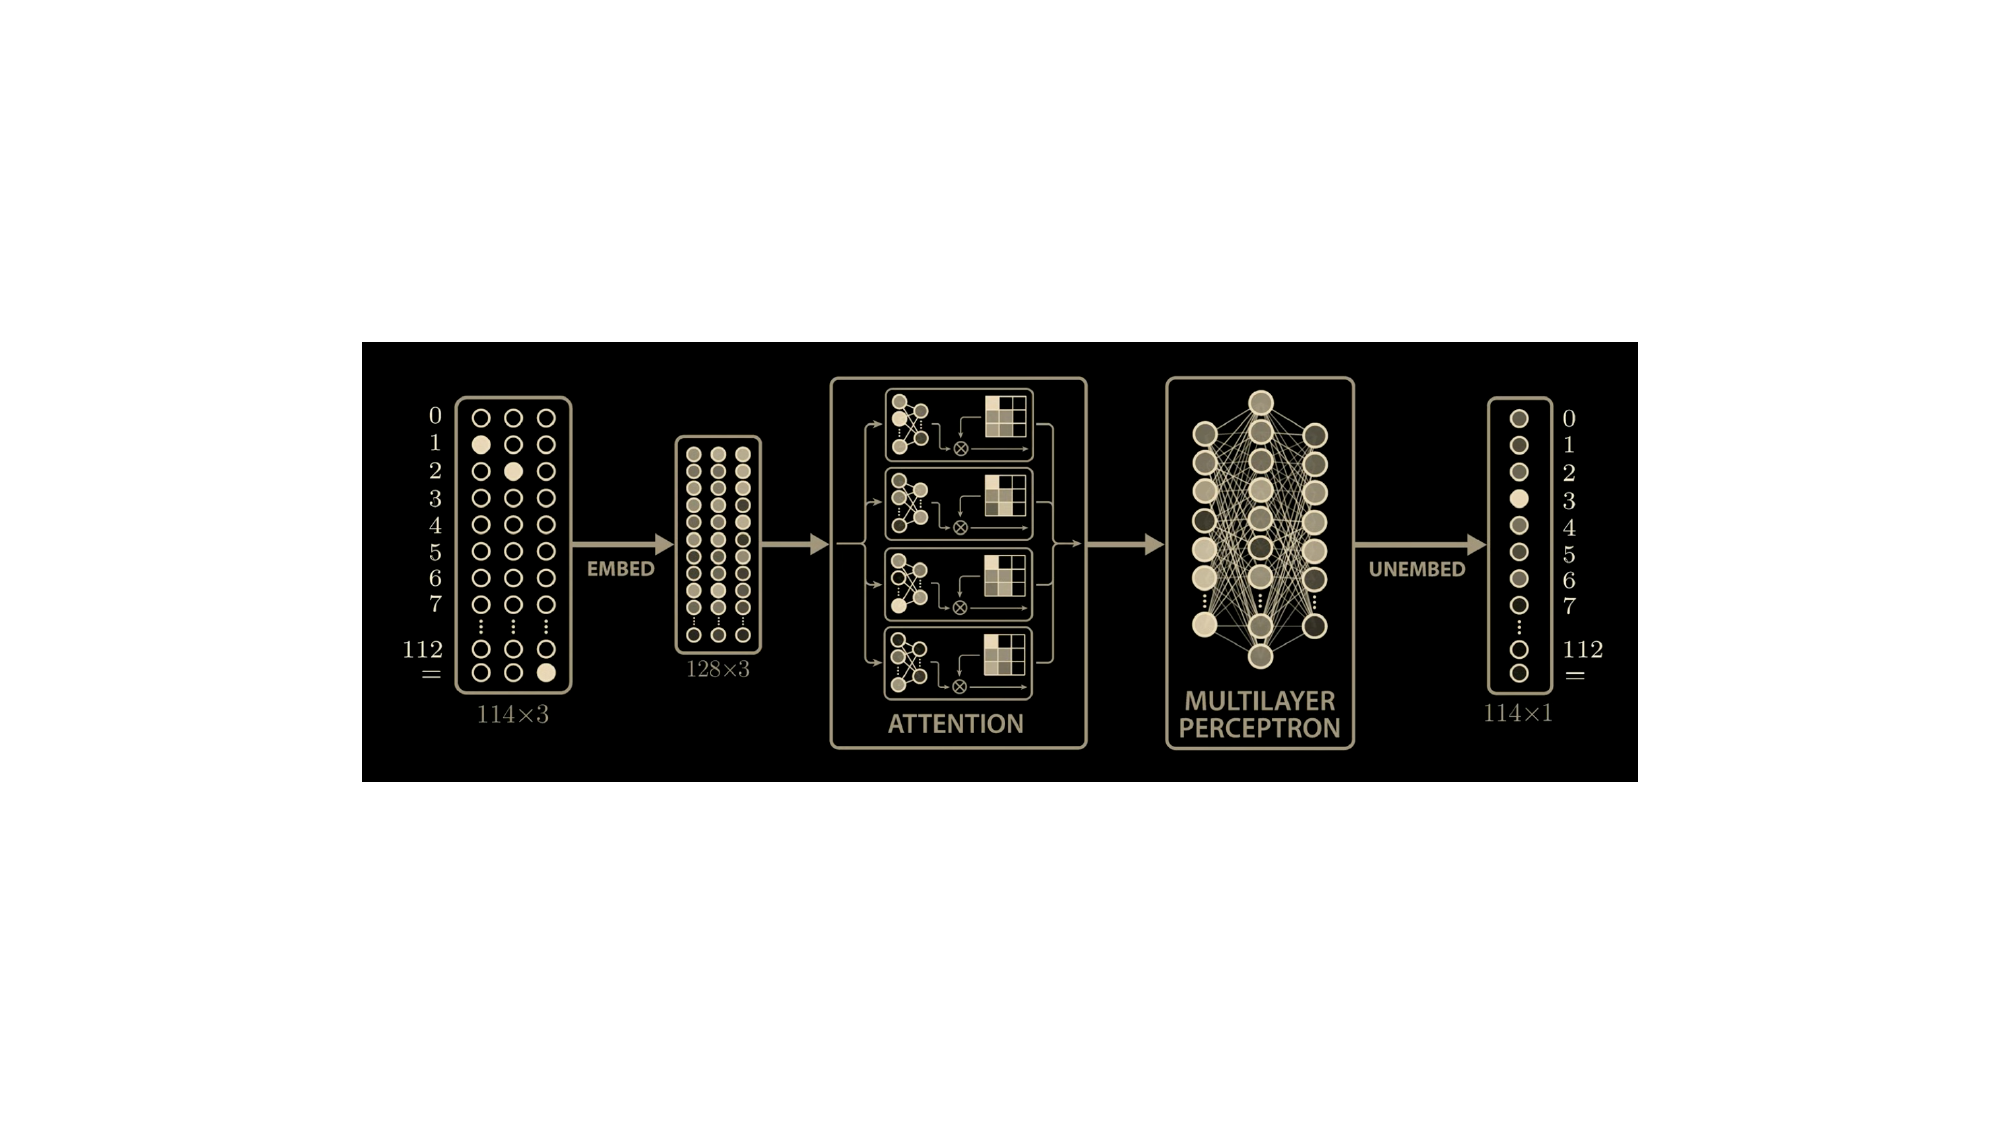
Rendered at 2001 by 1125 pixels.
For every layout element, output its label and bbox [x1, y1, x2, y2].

picture [361, 342, 1638, 783]
